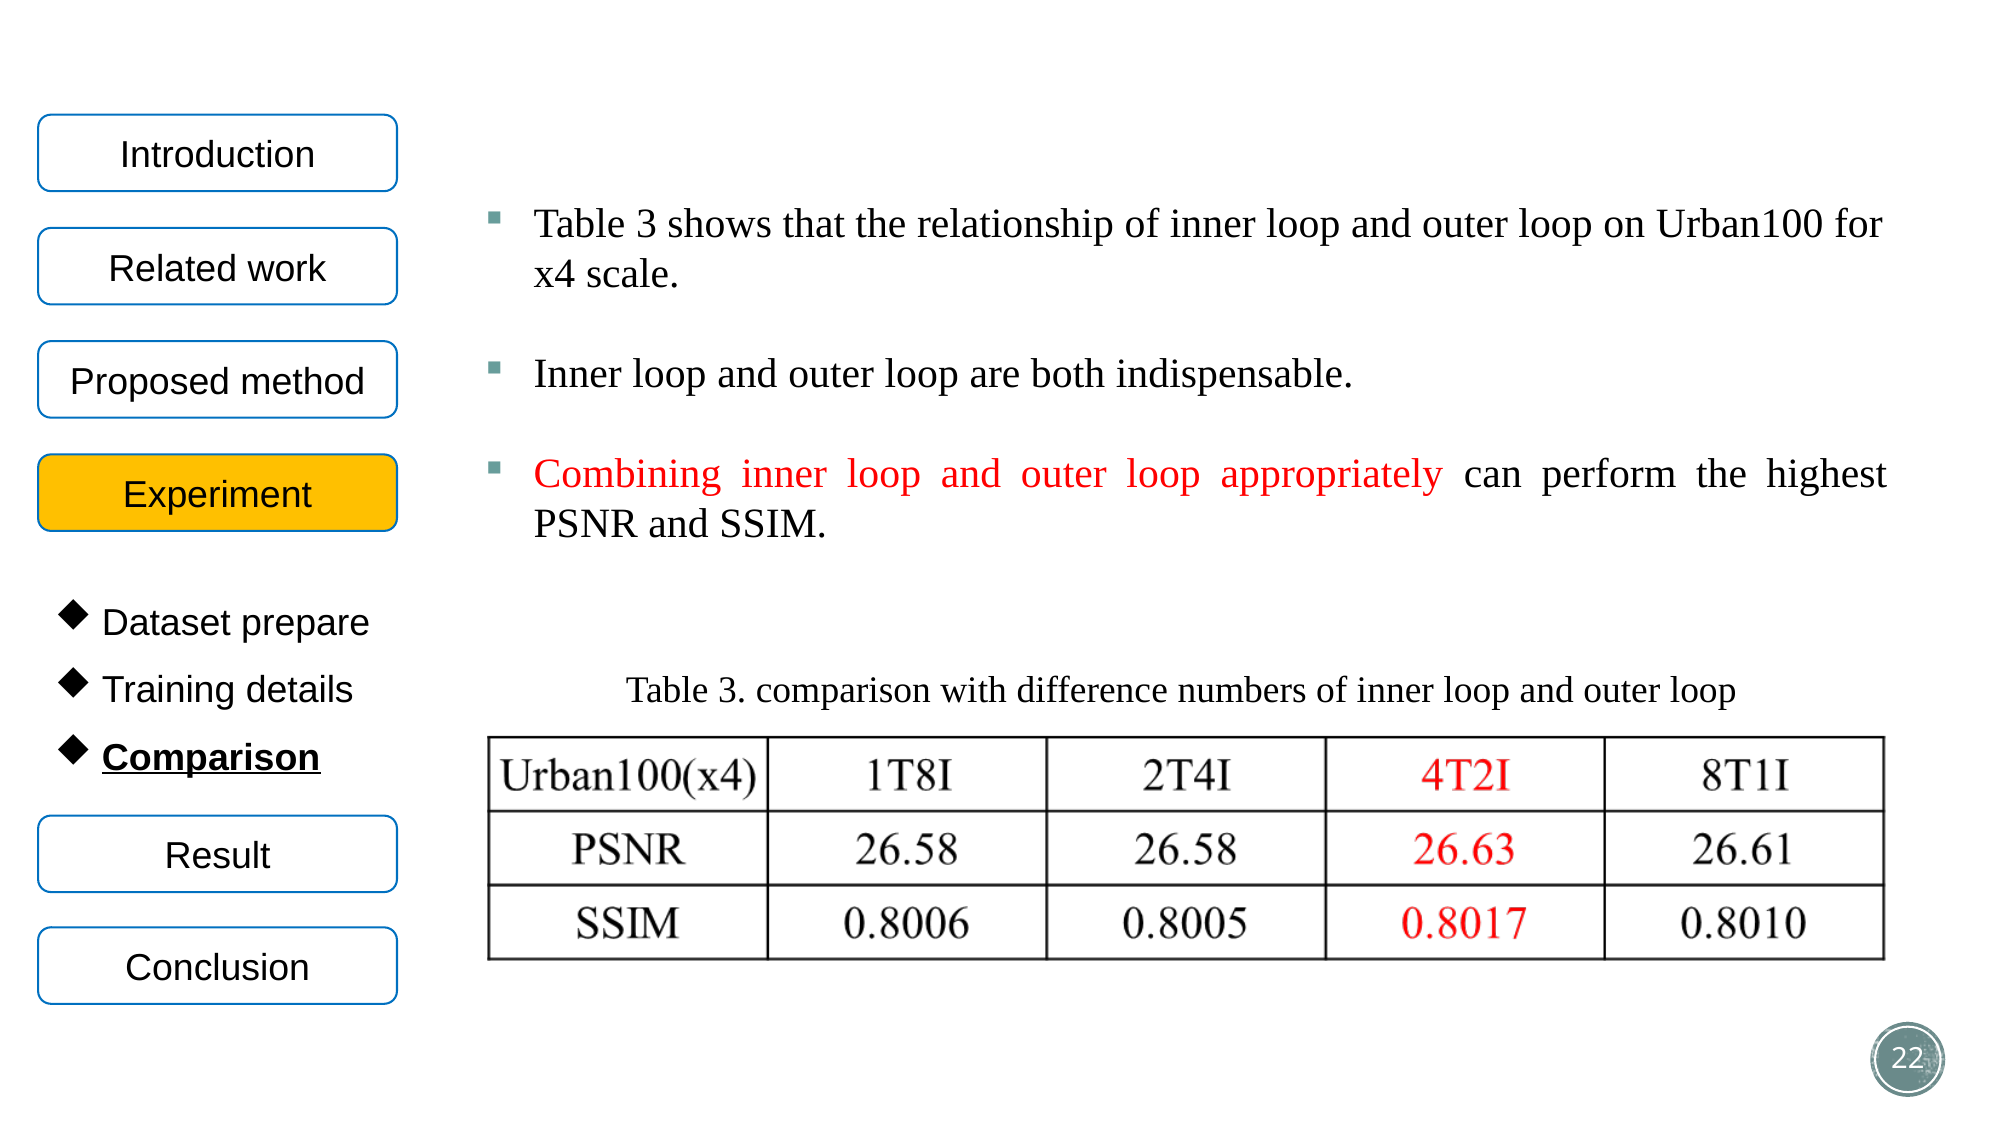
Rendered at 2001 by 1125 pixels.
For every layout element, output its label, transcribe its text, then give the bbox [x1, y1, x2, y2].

text_box Related work [37, 226, 399, 306]
text_box Experiment [37, 453, 399, 532]
text_box Table 3 shows that the relationship of inner loop and outer loop on Urban100 for x4 scale. Inner loop and outer loop are both indispensable. Combining inner loop and outer loop appropriately can perform the highest PSNR and SSIM. [471, 188, 1903, 554]
text_box Result [37, 814, 399, 894]
text_box Dataset prepare Training details Comparison [40, 567, 386, 818]
text_box Proposed method [37, 340, 399, 419]
slide_number 22 [1855, 1028, 1961, 1089]
picture [487, 730, 1887, 978]
text_box Conclusion [37, 926, 399, 1005]
text_box Table 3. comparison with difference numbers of inner loop and outer loop [611, 657, 1763, 718]
text_box Introduction [37, 113, 399, 193]
